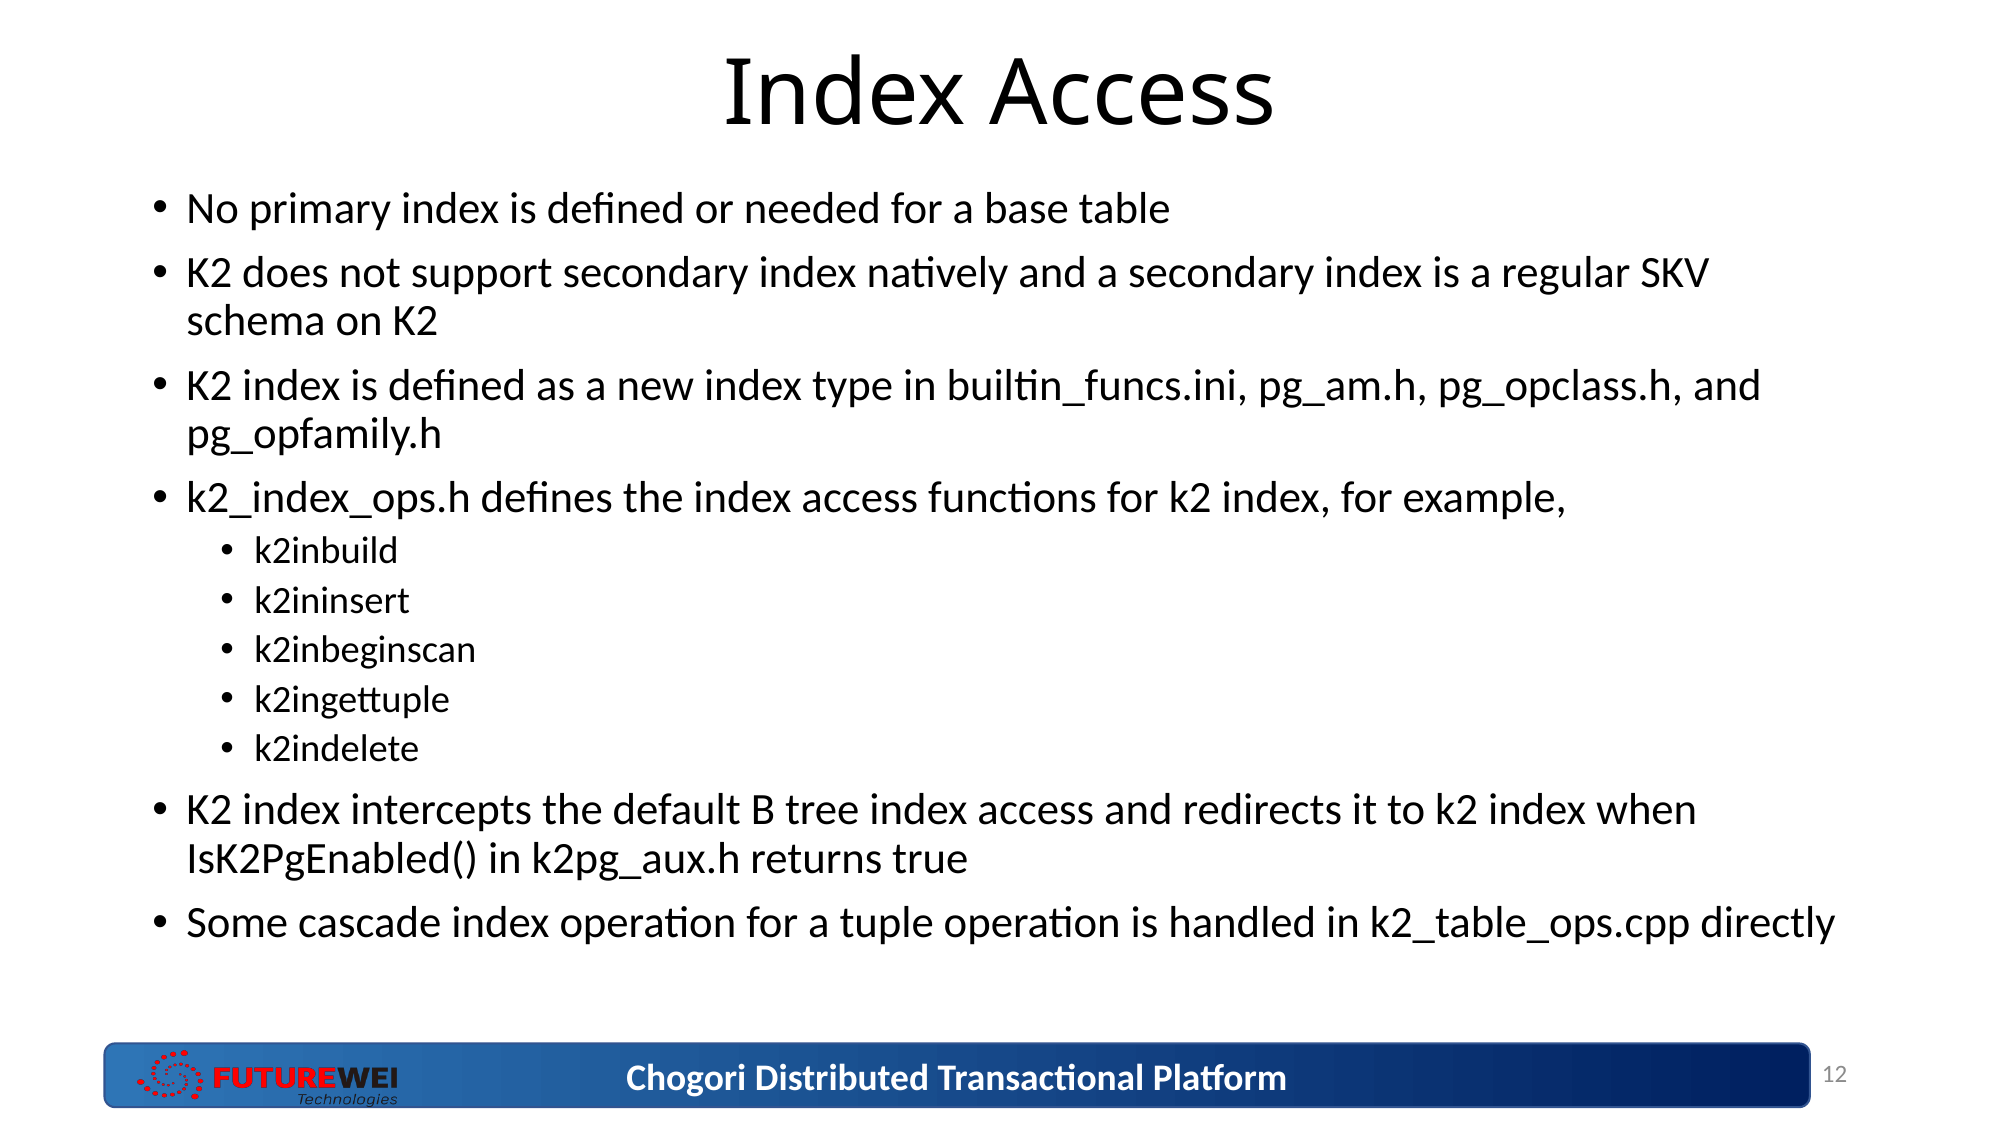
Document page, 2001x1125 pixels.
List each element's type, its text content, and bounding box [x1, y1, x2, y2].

slide_number 12 [1412, 1042, 1863, 1103]
title Index Access [137, 22, 1863, 167]
list No primary index is defined or needed for a base table K2 does not support secondary index natively and a secondary index is a regular SKV schema on K2 K2 index is defined as a new index type in builtin_funcs.ini, pg_am.h, pg_opclass.h, and pg_opfamily.h k2_index_ops.h defines the index access functions for k2 index, for example, k2inbuild k2ininsert k2inbeginscan k2ingettuple k2indelete K2 index intercepts the default B tree index access and redirects it to k2 index when IsK2PgEnabled() in k2pg_aux.h returns true Some cascade index operation for a tuple operation is handled in k2_table_ops.cpp directly [137, 176, 1863, 1014]
picture [137, 1050, 397, 1107]
